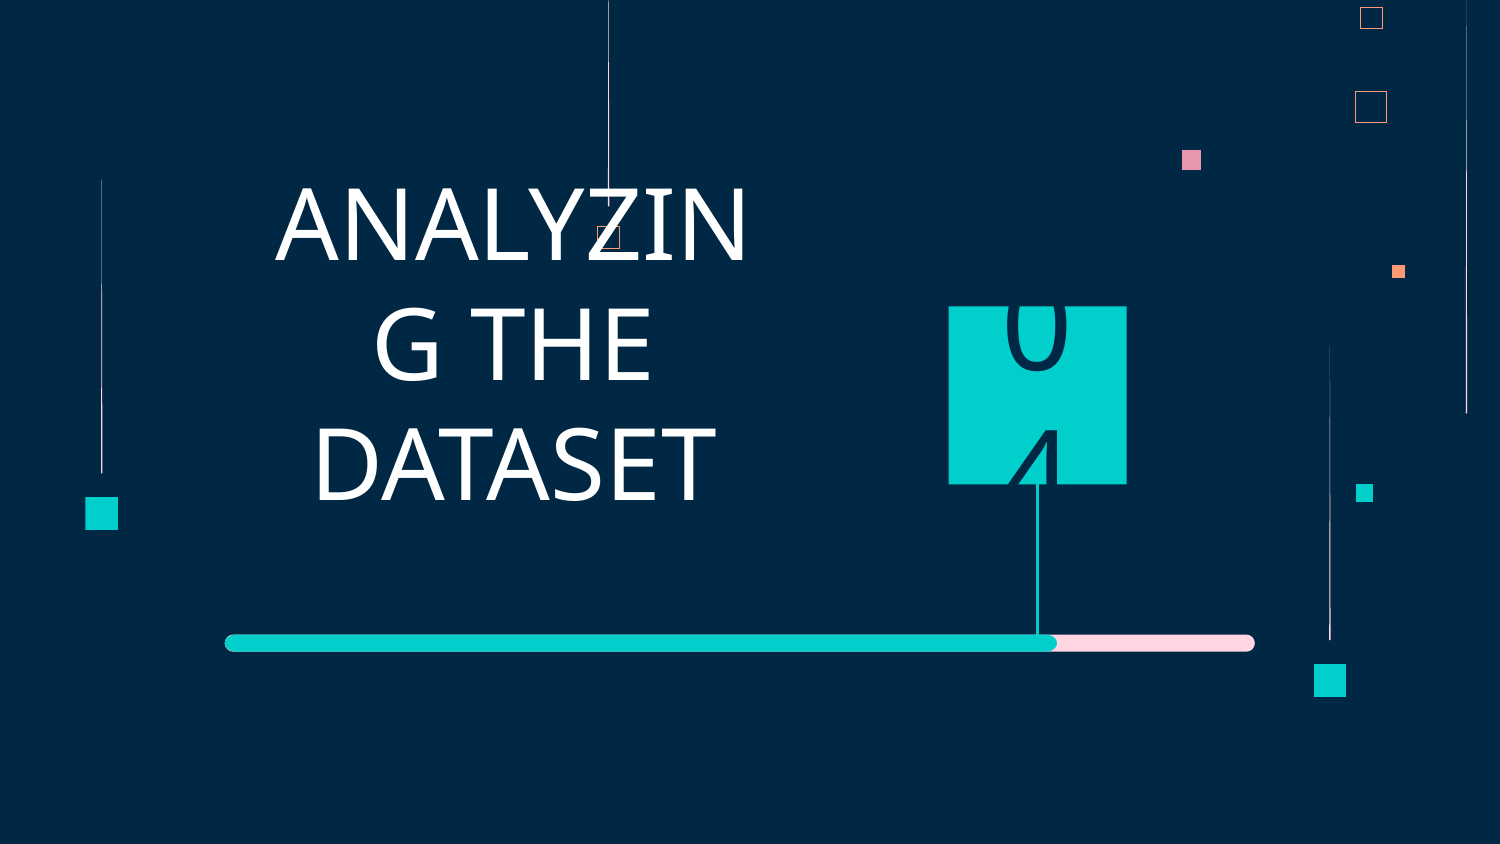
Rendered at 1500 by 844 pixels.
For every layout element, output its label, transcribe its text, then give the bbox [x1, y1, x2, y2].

text_box [1049, 634, 1255, 652]
title ANALYZING THE DATASET [224, 398, 803, 536]
text_box [224, 634, 1058, 652]
title 04 [957, 348, 1119, 443]
text_box [948, 306, 1127, 485]
